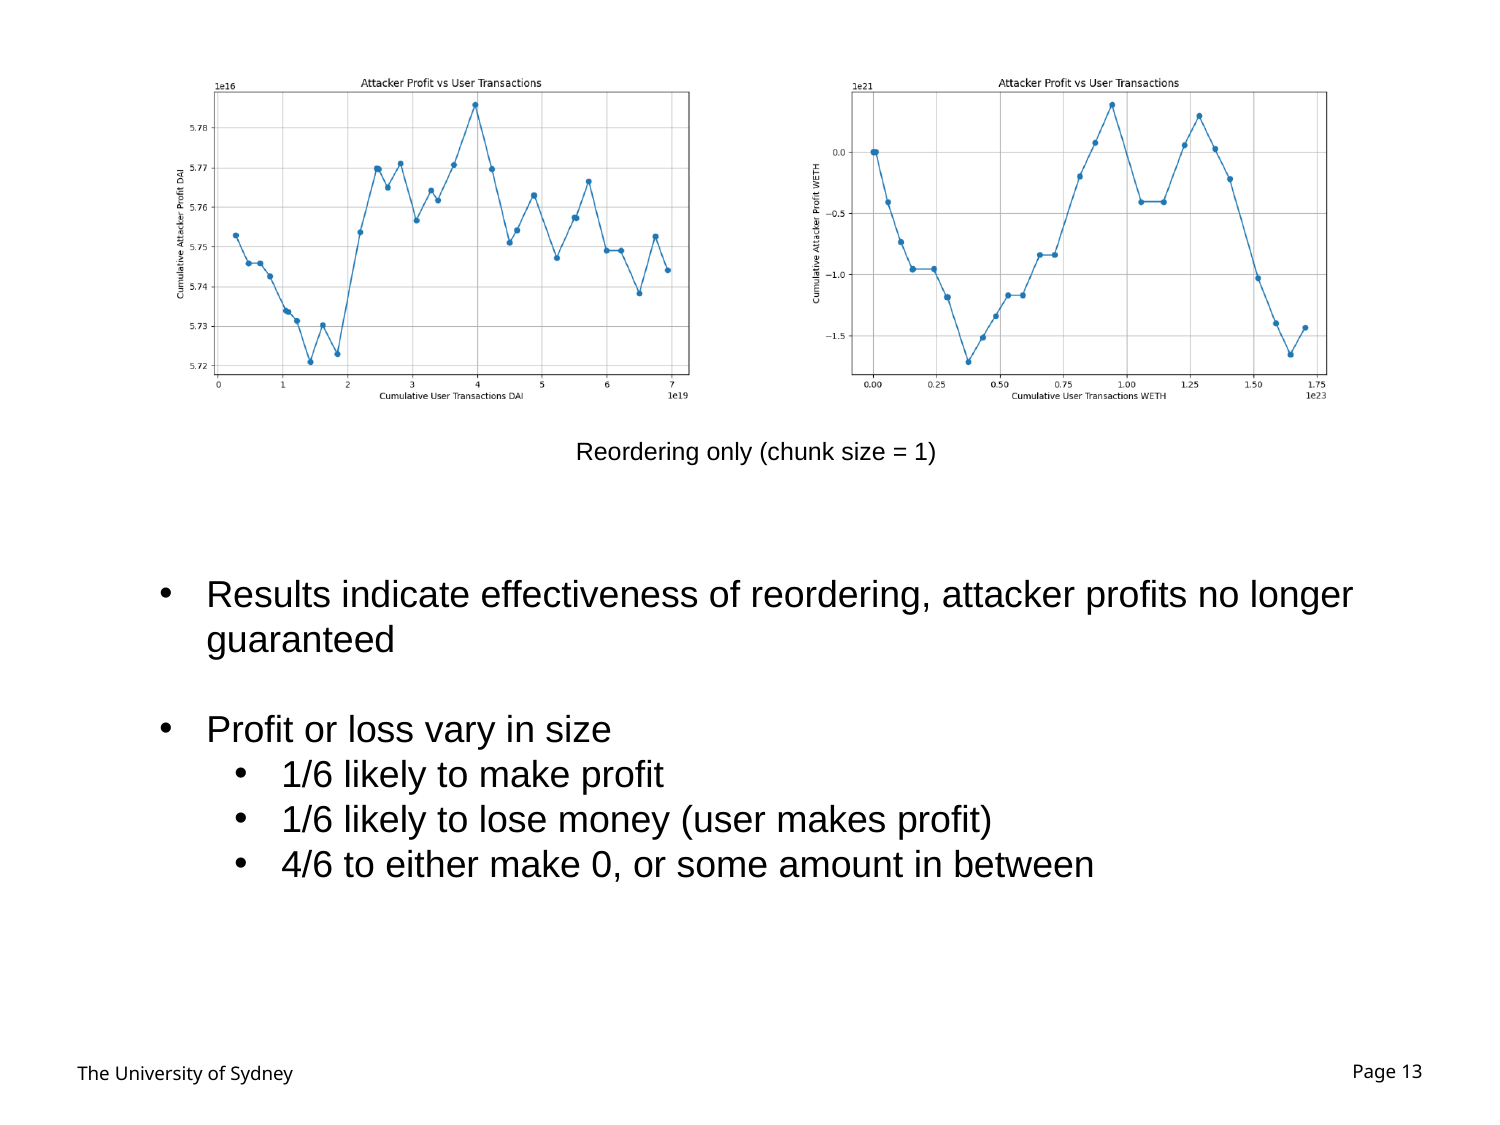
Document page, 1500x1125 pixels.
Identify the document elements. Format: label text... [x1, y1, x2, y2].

text_box Reordering only (chunk size = 1) [561, 436, 953, 473]
picture [112, 27, 1388, 428]
text_box Results indicate effectiveness of reordering, attacker profits no longer guaranteed Profit or loss vary in size 1/6 likely to make profit 1/6 likely to lose money (user makes profit) 4/6 to either make 0, or some amount in between [144, 562, 1369, 893]
